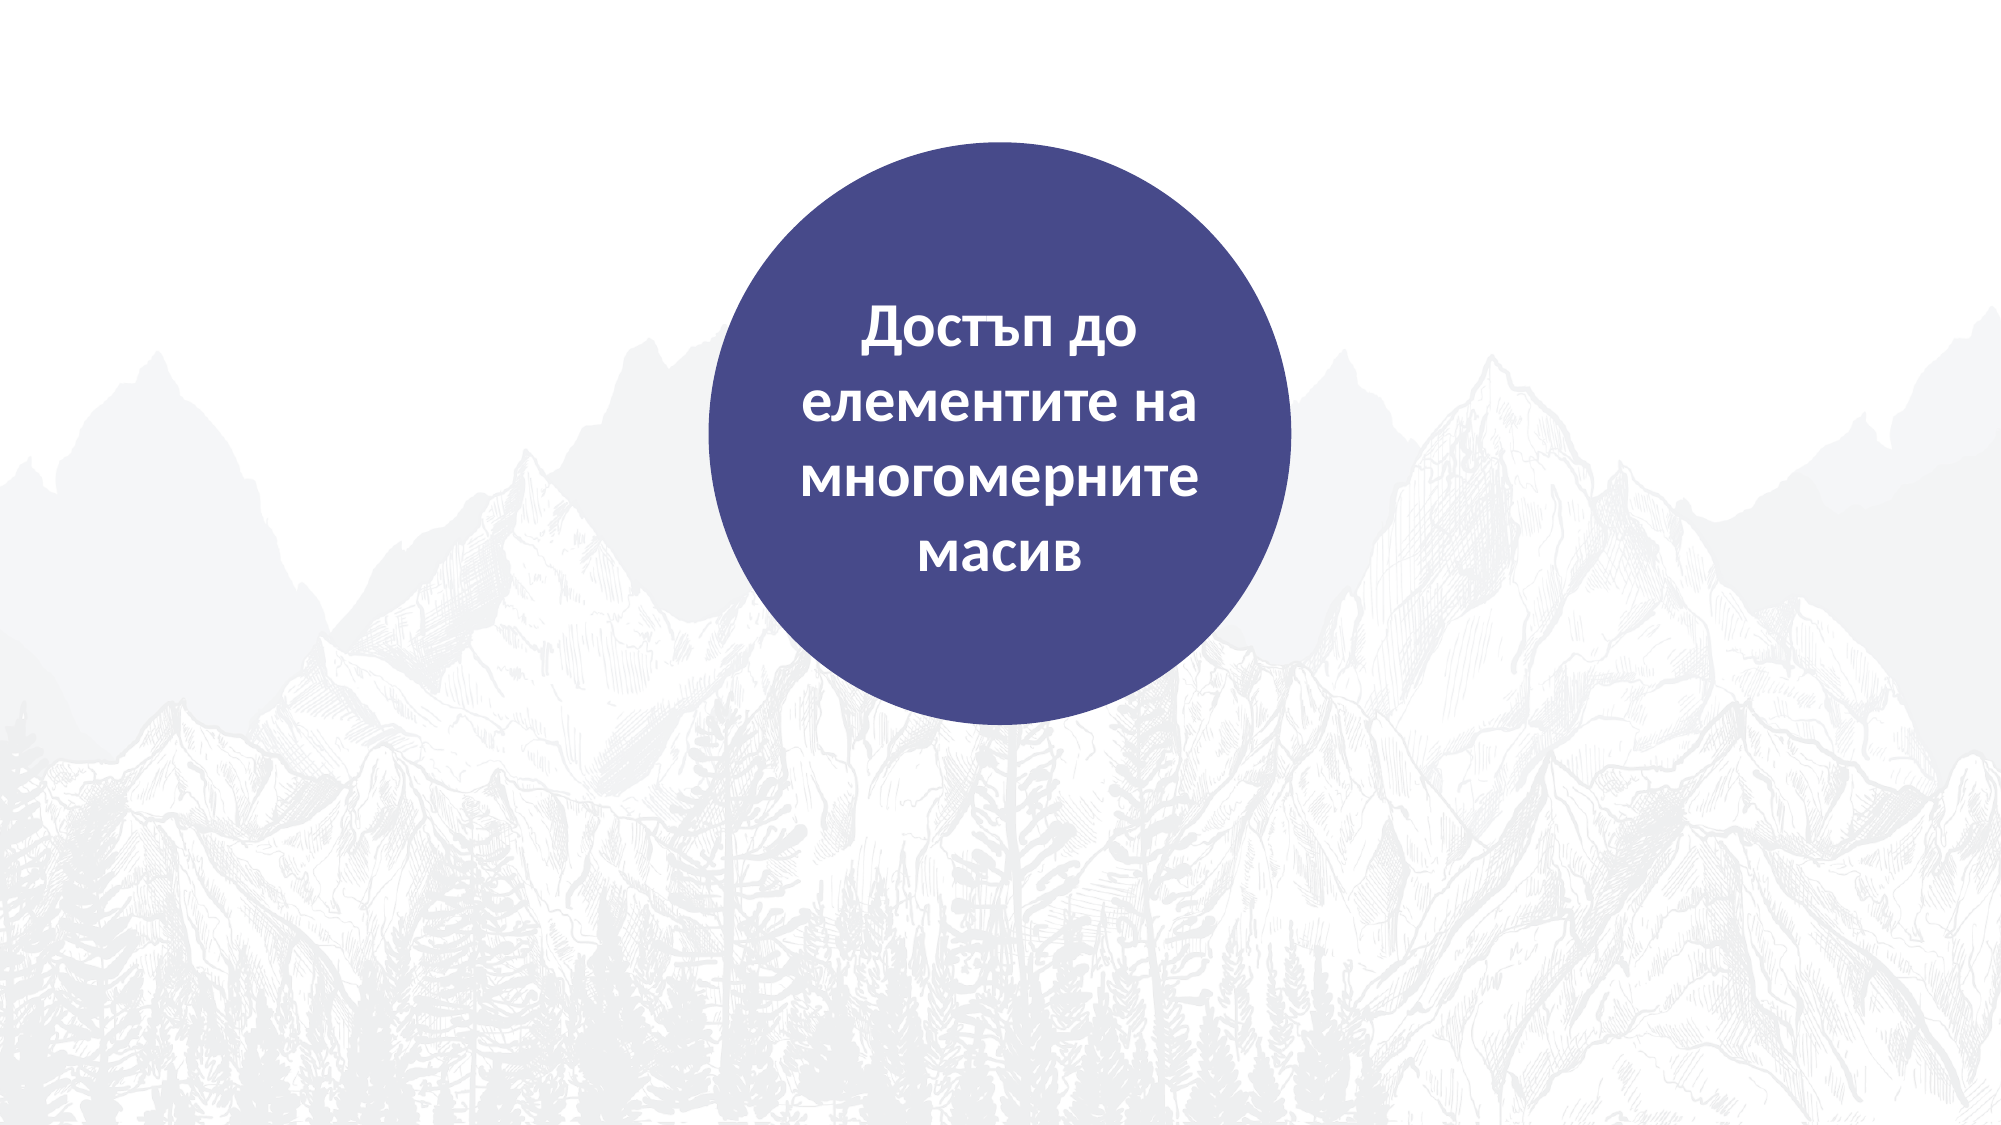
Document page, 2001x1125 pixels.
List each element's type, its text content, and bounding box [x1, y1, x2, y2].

text_box Достъп до елементите на многомерните масив [744, 269, 1256, 536]
